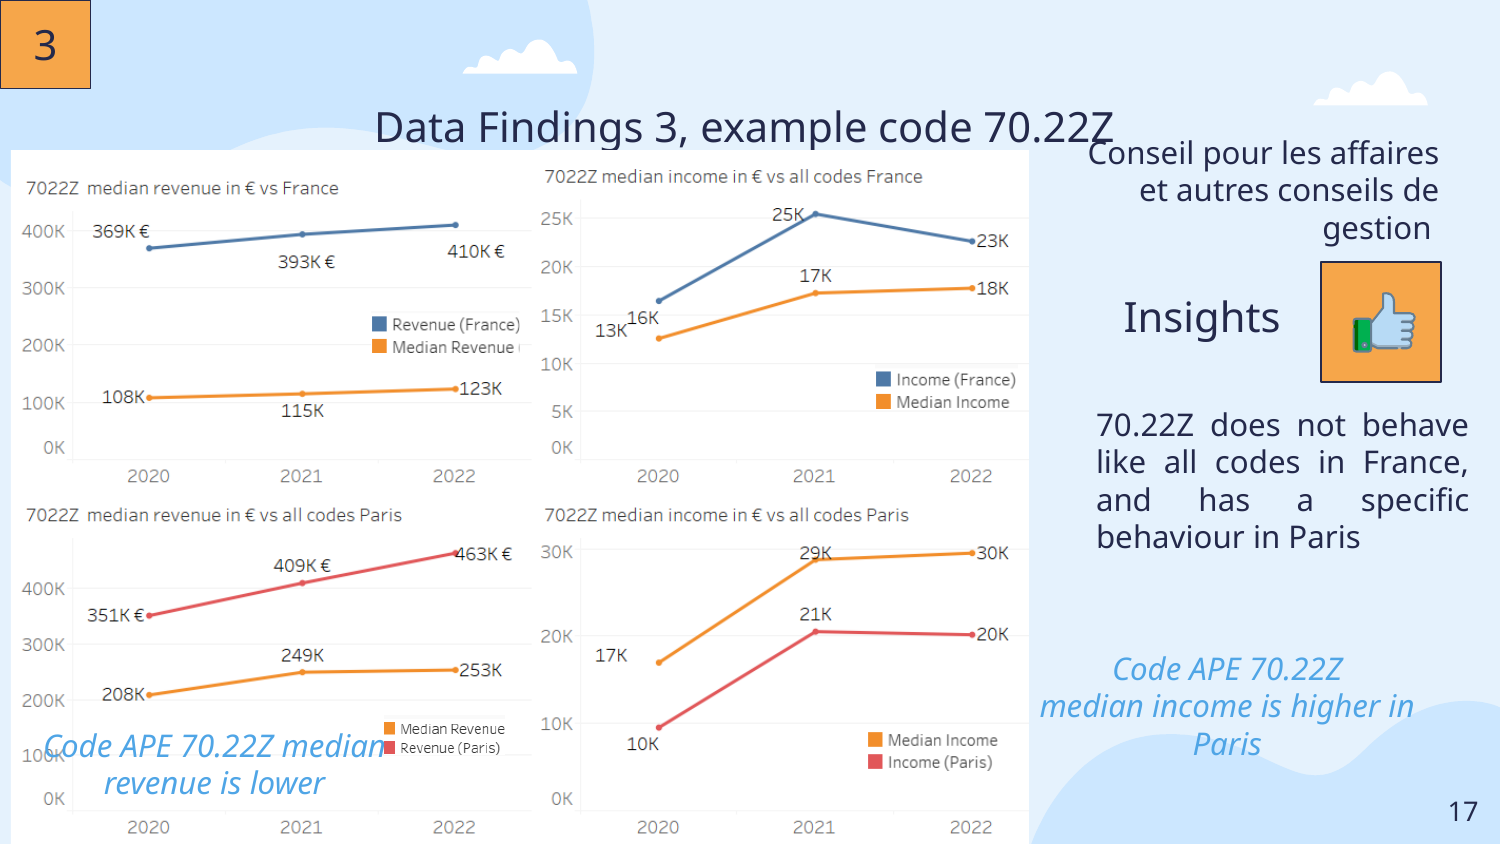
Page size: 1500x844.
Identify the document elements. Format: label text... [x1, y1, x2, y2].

text_box [462, 39, 578, 74]
text_box [1321, 270, 1441, 383]
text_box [10, 149, 518, 844]
text_box Conseil pour les affaires et autres conseils de gestion [1051, 108, 1456, 270]
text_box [1352, 291, 1417, 353]
text_box Code APE 70.22Z median income is higher in Paris [1035, 653, 1456, 757]
text_box [1351, 71, 1428, 106]
slide_number ‹#› [1403, 779, 1494, 844]
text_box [519, 149, 1030, 844]
subtitle 70.22Z does not behave like all codes in France, and has a specific behaviour in Paris [1080, 399, 1485, 561]
text_box Data Findings 3, example code 70.22Z [118, 88, 1382, 164]
text_box Insights [1035, 285, 1296, 346]
title 3 [0, 0, 91, 89]
